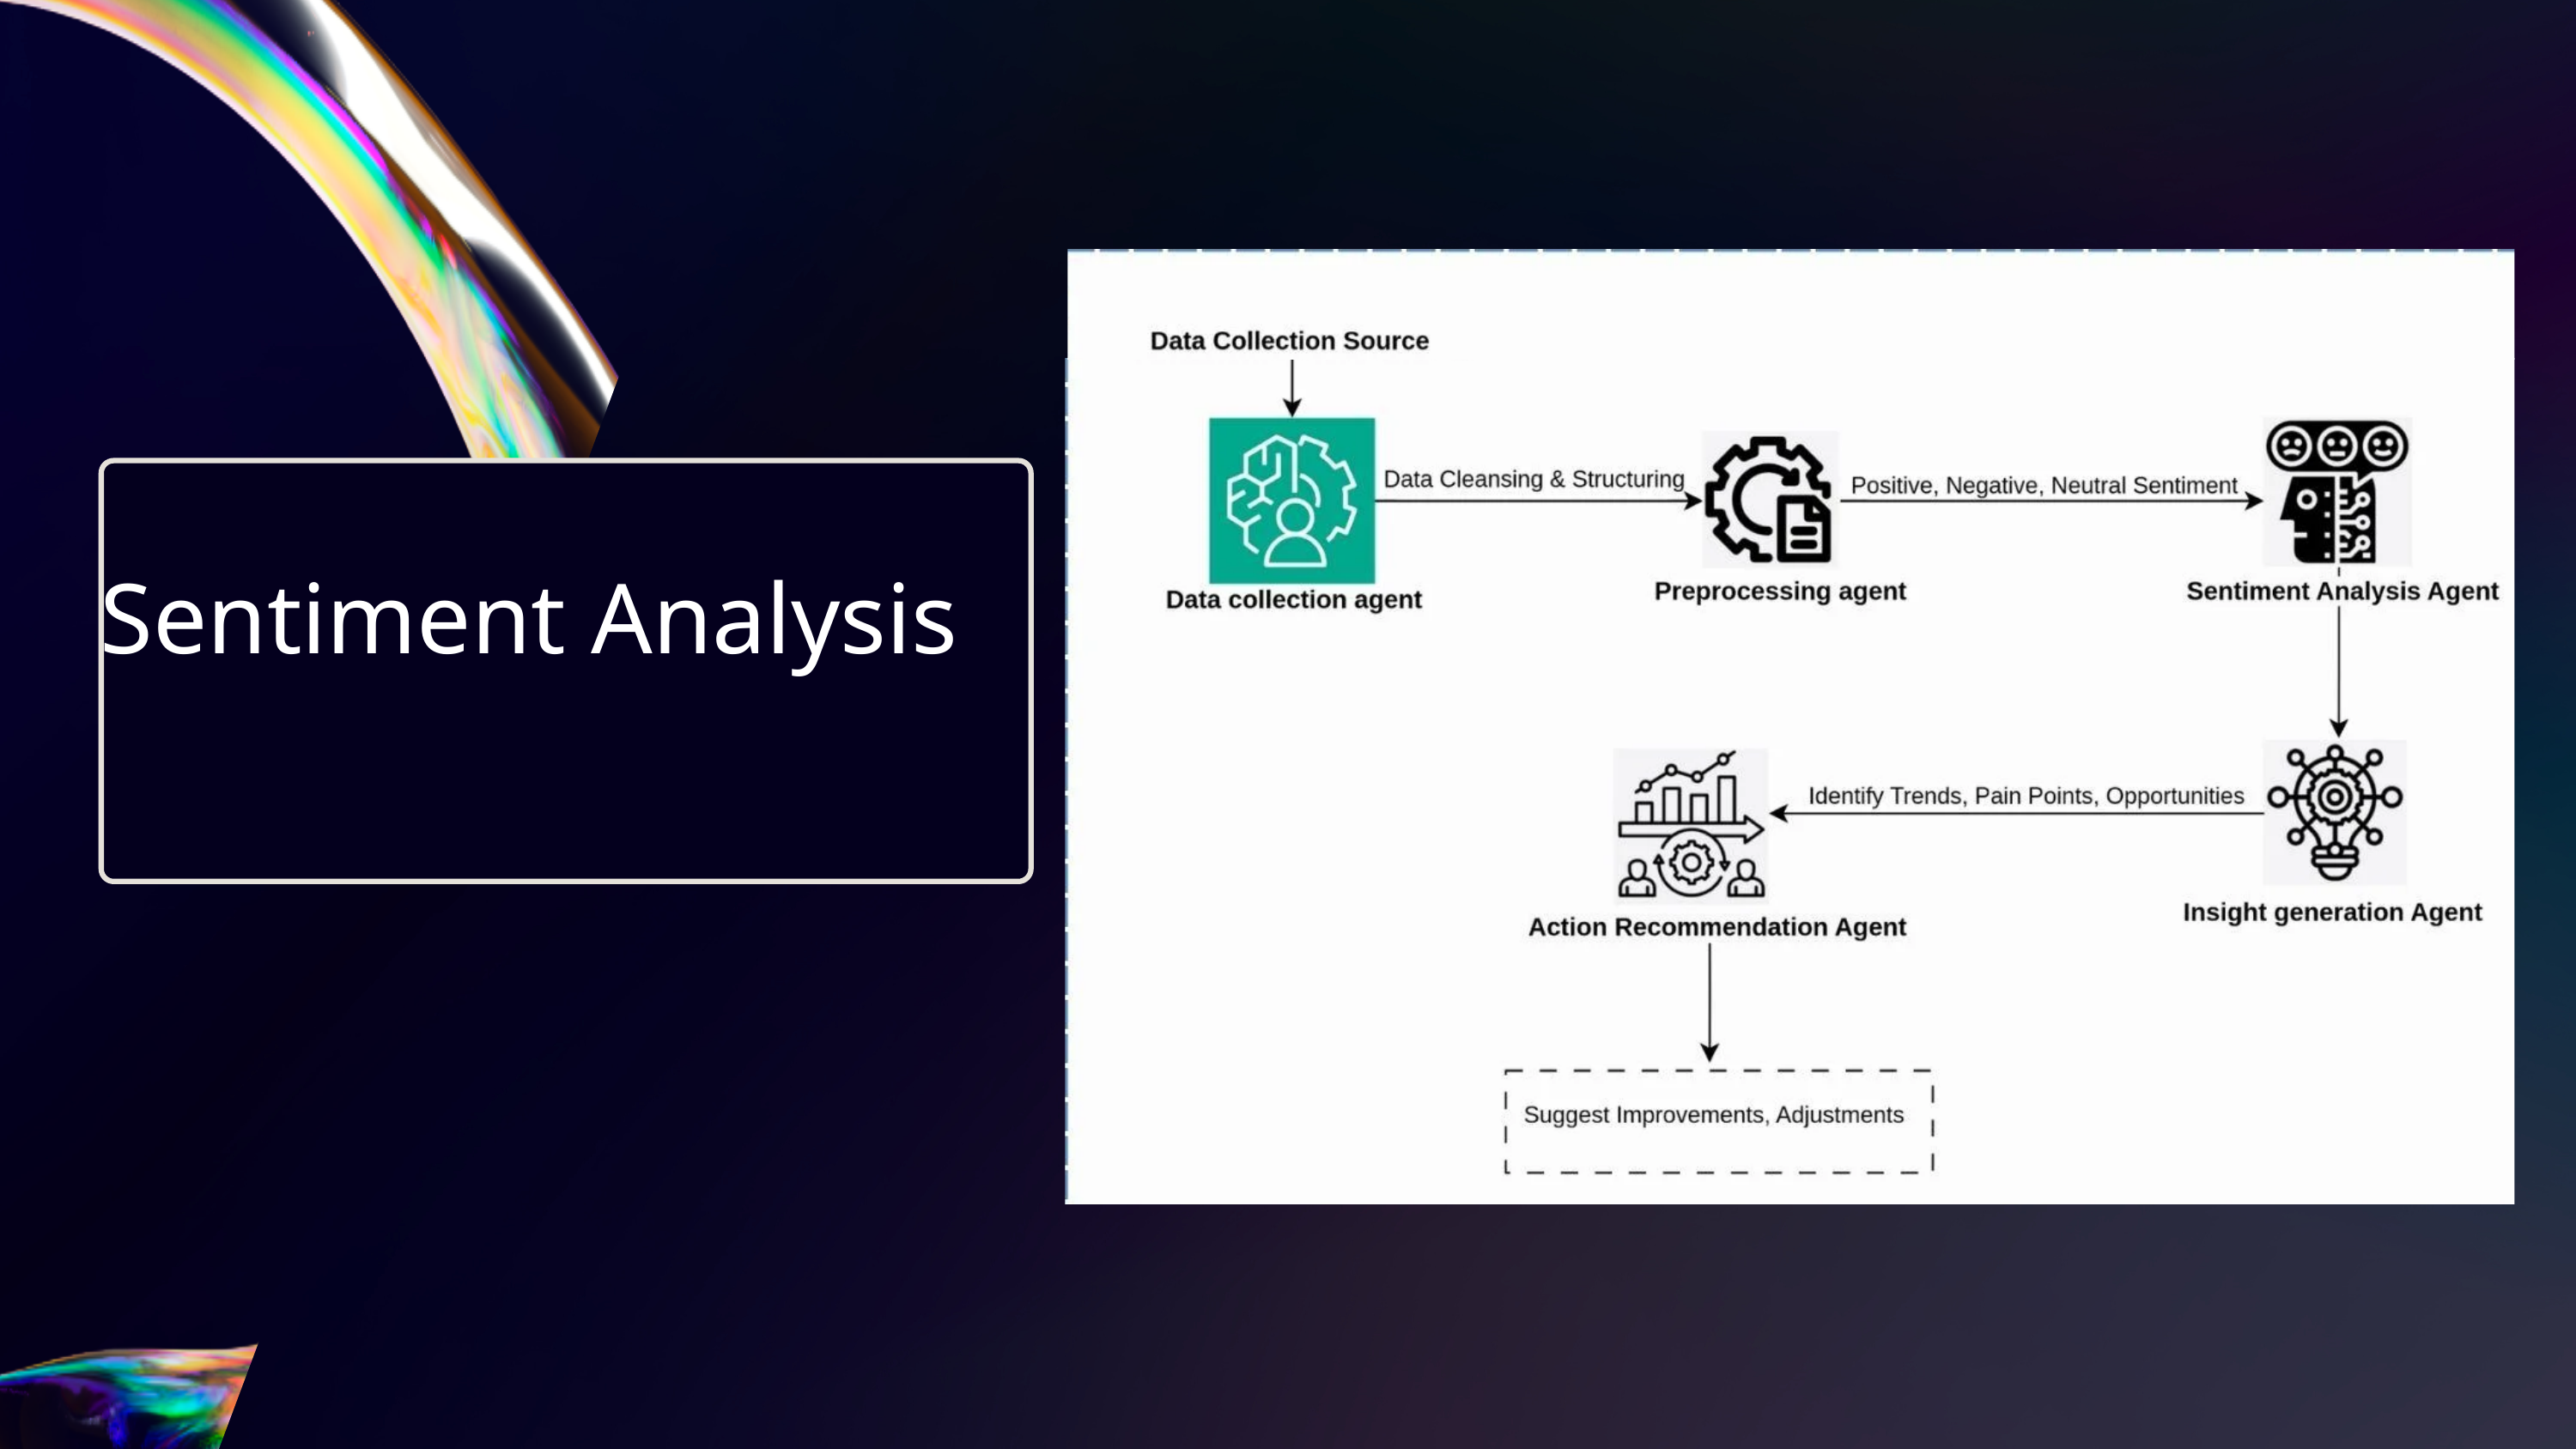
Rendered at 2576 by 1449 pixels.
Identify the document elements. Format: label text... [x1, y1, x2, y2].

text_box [100, 460, 1031, 882]
text_box [1065, 358, 2515, 1204]
text_box [1067, 249, 2515, 360]
text_box [220, 0, 2576, 1449]
text_box Sentiment Analysis [92, 579, 96, 673]
text_box [0, 0, 731, 1449]
